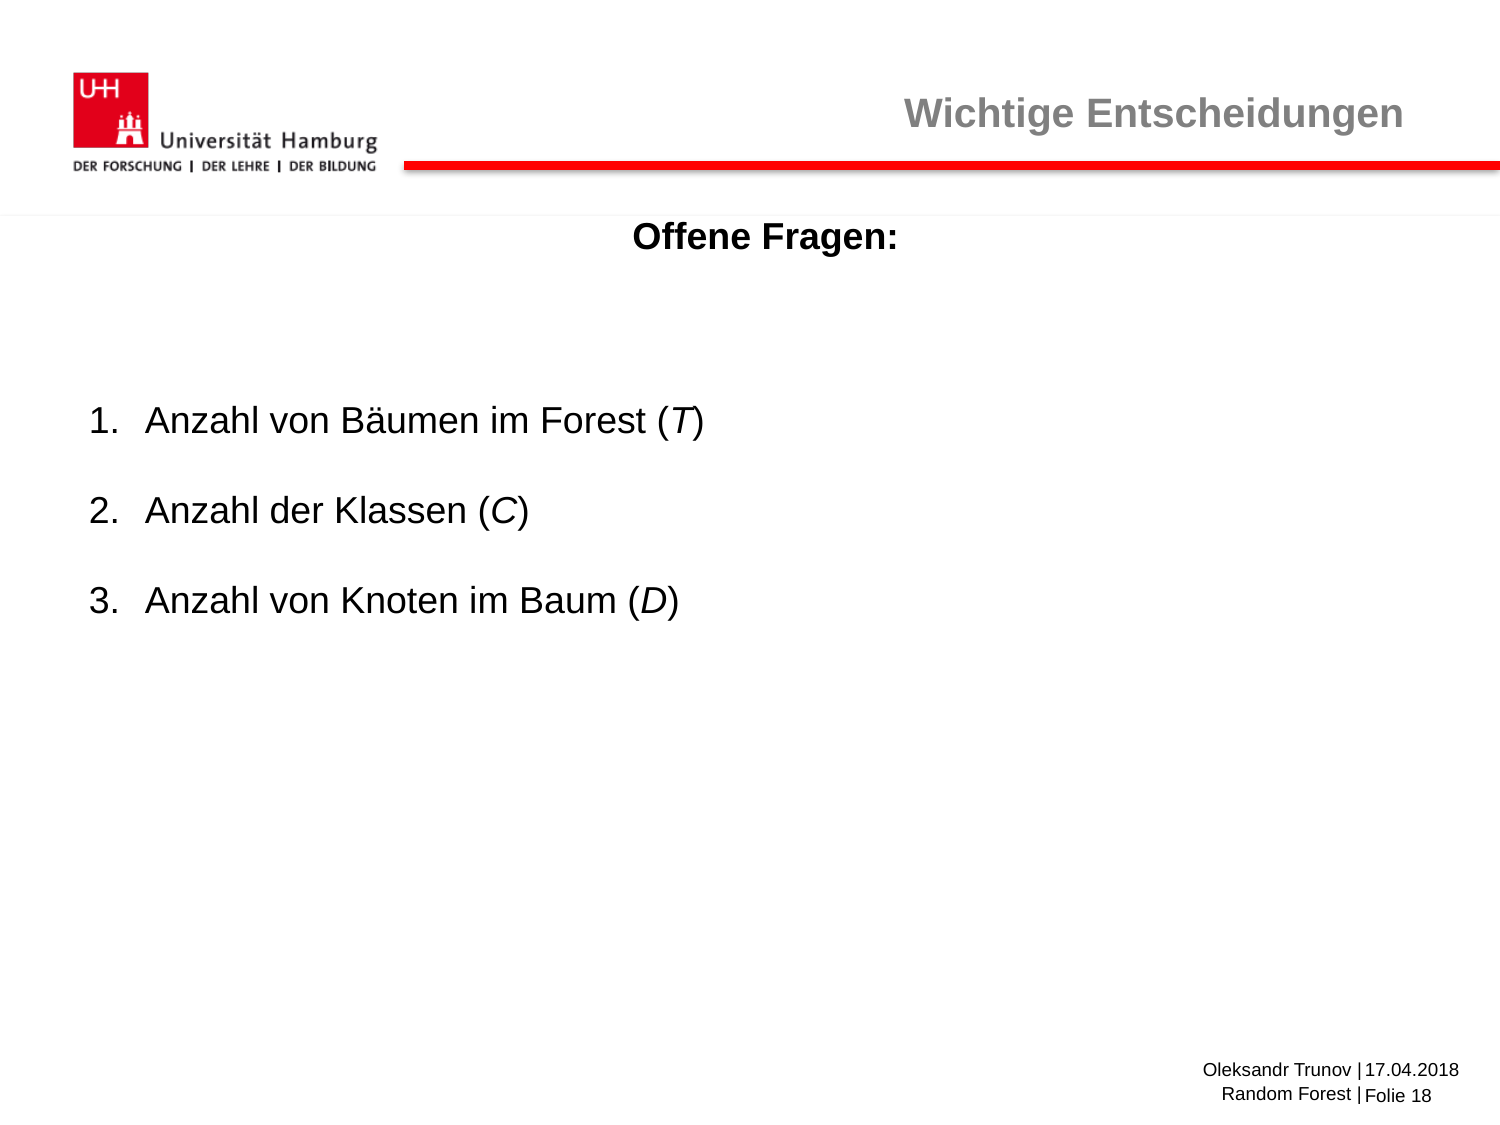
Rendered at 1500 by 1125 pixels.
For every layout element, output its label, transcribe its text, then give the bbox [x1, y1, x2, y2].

text_box Wichtige Entscheidungen [811, 79, 1420, 164]
text_box Offene Fragen: [579, 204, 953, 265]
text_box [775, 1050, 1489, 1109]
text_box Anzahl von Bäumen im Forest (T) Anzahl der Klassen (C) Anzahl von Knoten im Baum (D) [74, 389, 1458, 629]
